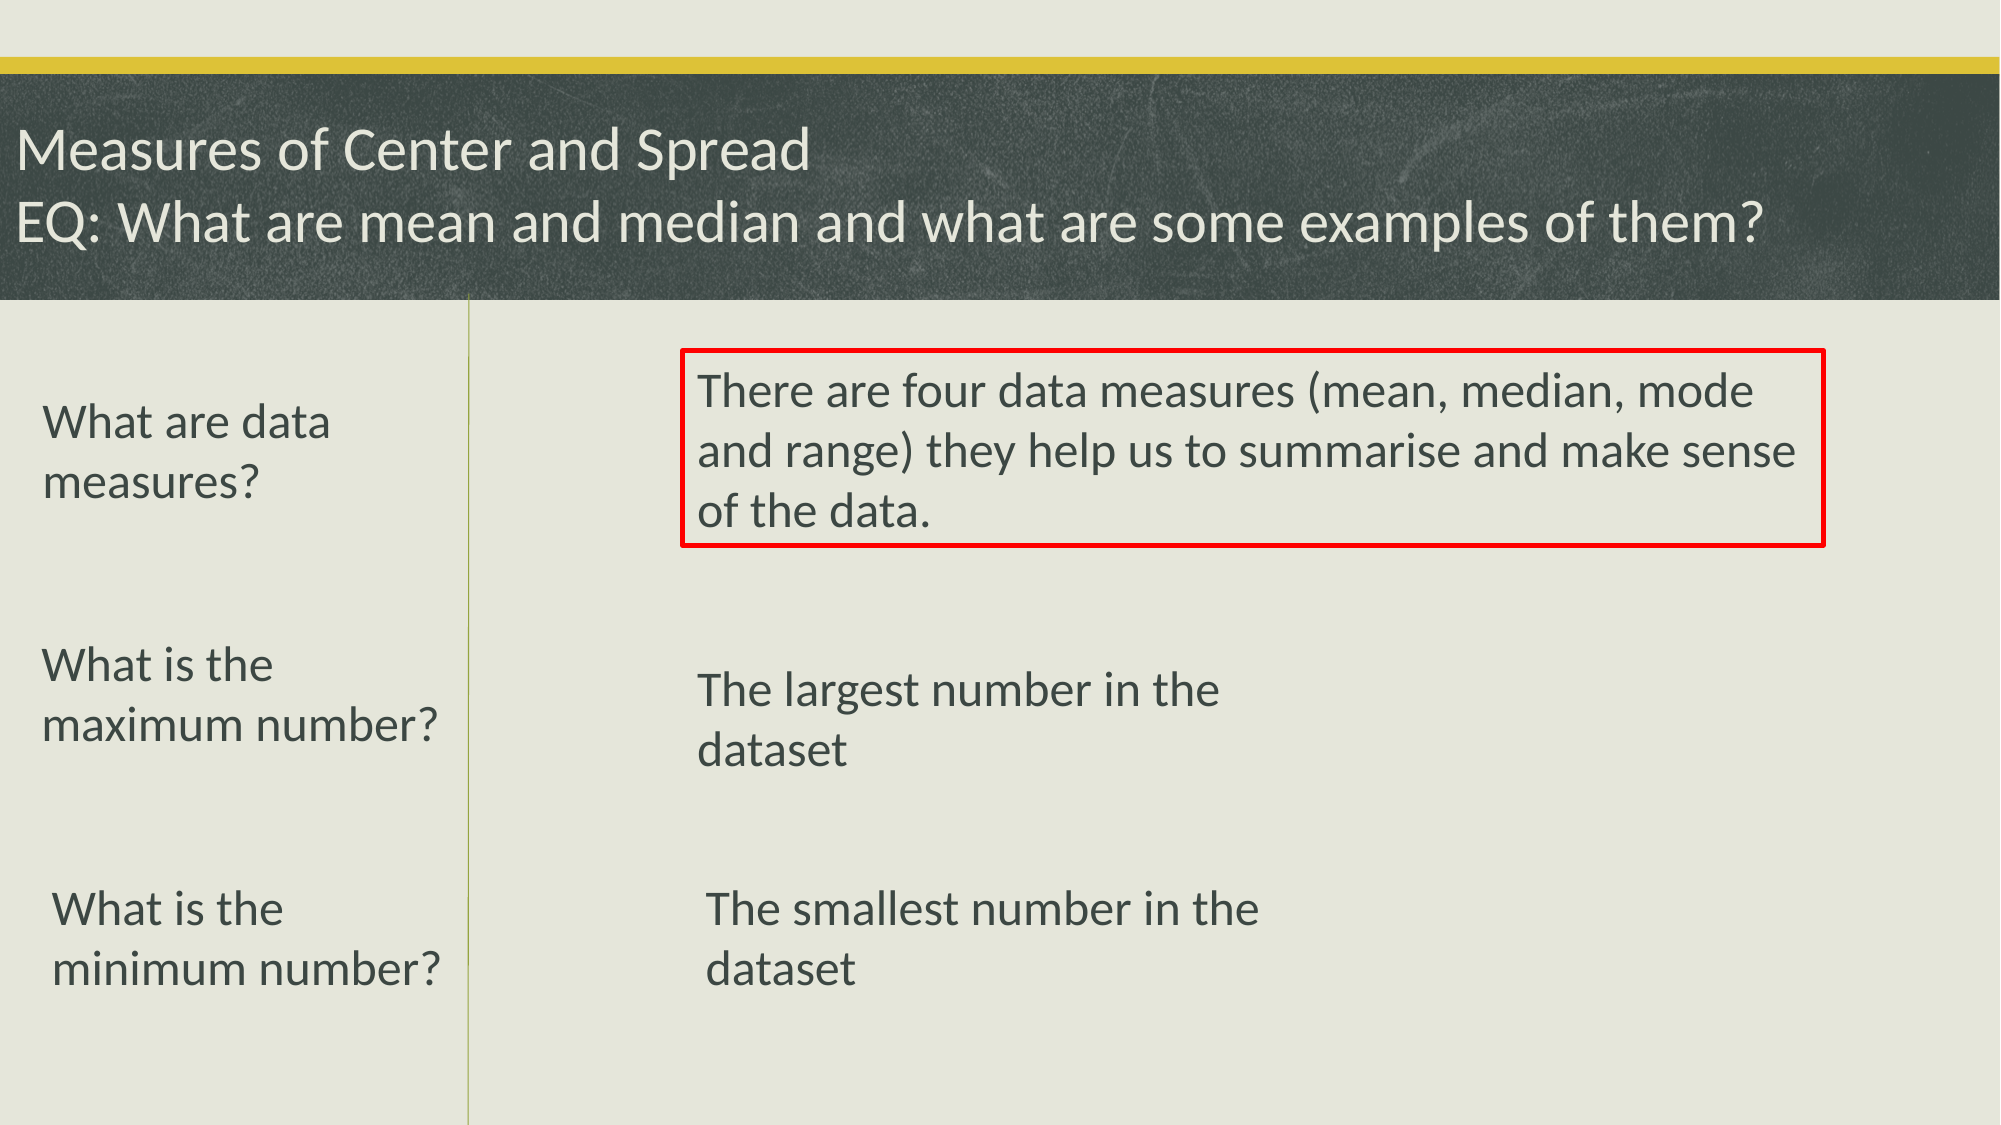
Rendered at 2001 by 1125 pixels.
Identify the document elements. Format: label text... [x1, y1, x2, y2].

picture [470, 294, 2000, 300]
text_box There are four data measures (mean, median, mode and range) they help us to summarise and make sense of the data. [682, 350, 1824, 546]
text_box The smallest number in the dataset [690, 868, 1367, 1003]
text_box The largest number in the dataset [682, 649, 1358, 784]
title Measures of Center and Spread EQ: What are mean and median and what are some examples of them? [0, 76, 2000, 294]
text_box What are data measures? [27, 380, 373, 516]
picture [0, 294, 467, 300]
text_box What is the minimum number? [36, 867, 459, 1003]
text_box What is the maximum number? [26, 624, 458, 760]
